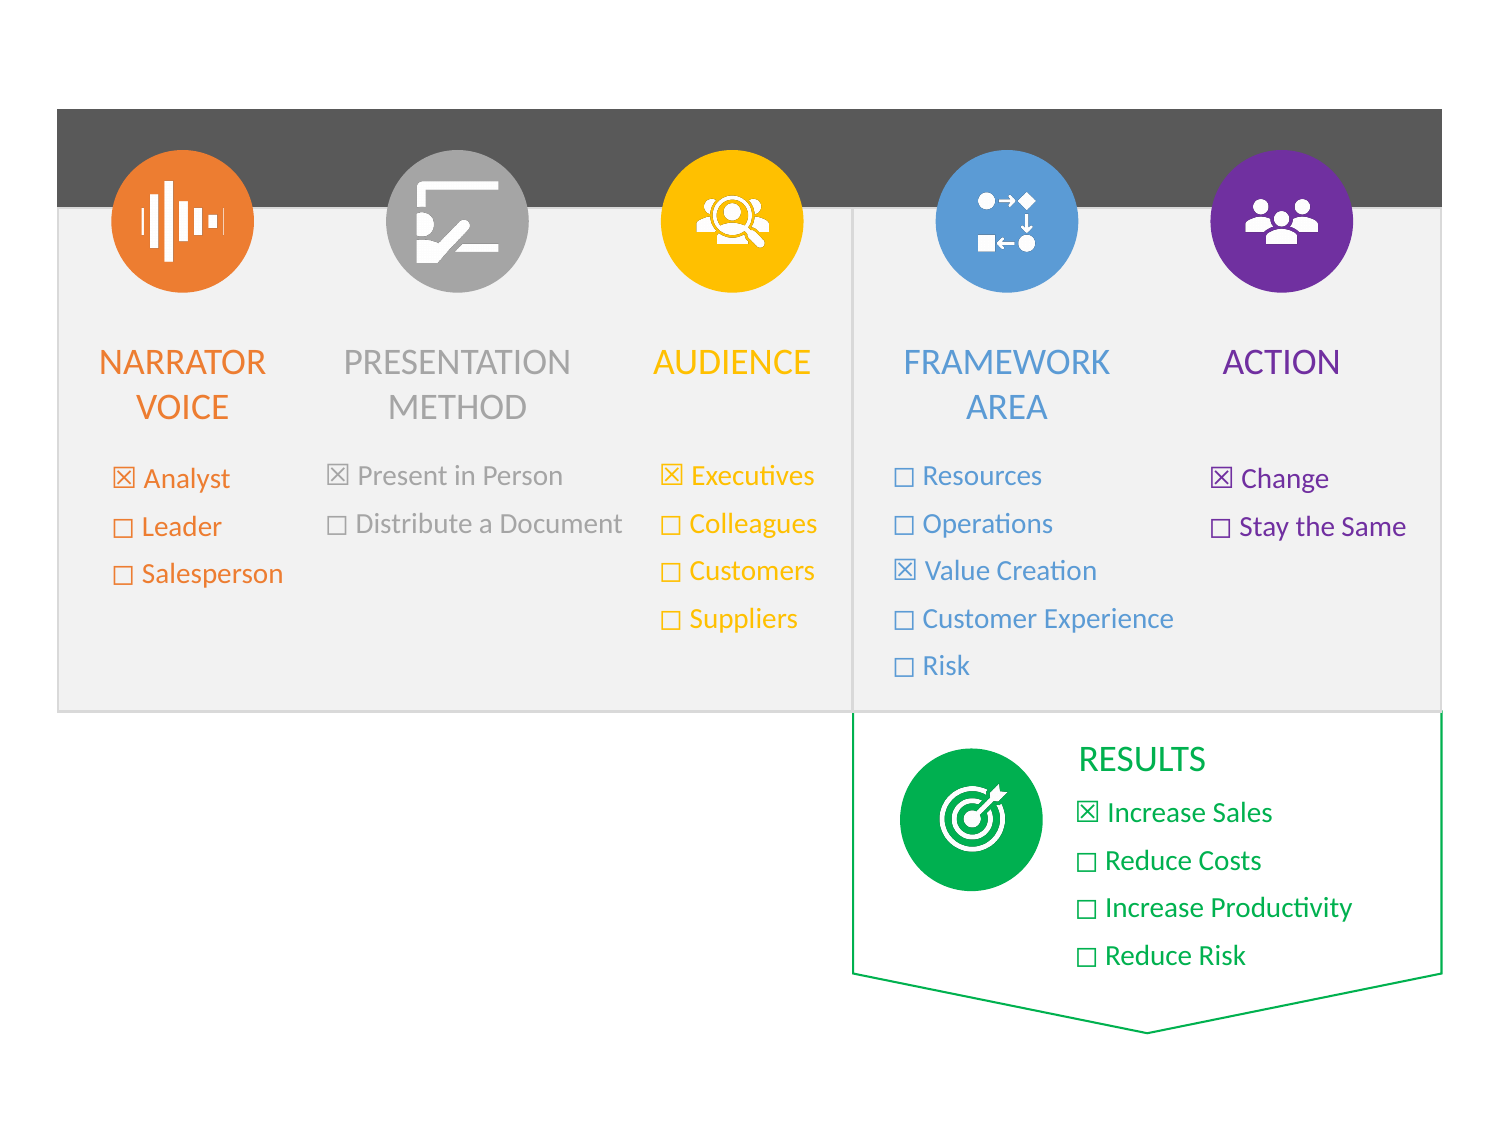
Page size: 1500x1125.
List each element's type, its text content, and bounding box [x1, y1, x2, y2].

text_box ☒ Analyst ◻︎ Leader ◻︎ Salesperson [96, 452, 306, 645]
text_box [57, 109, 1442, 149]
text_box [900, 748, 1043, 892]
text_box ◻︎ Resources ◻︎ Operations ☒ Value Creation ◻︎ Customer Experience ◻︎ Risk [877, 449, 1227, 737]
text_box ☒ Executives ◻︎ Colleagues ◻︎ Customers ◻︎ Suppliers [643, 449, 854, 689]
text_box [0, 149, 1500, 431]
text_box ☒ Change ◻︎ Stay the Same [1193, 452, 1442, 597]
text_box ☒ Increase Sales ◻︎ Reduce Costs ◻︎ Increase Productivity ◻︎ Reduce Risk [1059, 786, 1390, 979]
text_box [57, 431, 852, 713]
text_box [852, 710, 1443, 1035]
text_box [932, 776, 1015, 860]
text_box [1021, 734, 1260, 774]
text_box ☒ Present in Person ◻︎ Distribute a Document [310, 449, 643, 594]
text_box [852, 431, 1442, 713]
